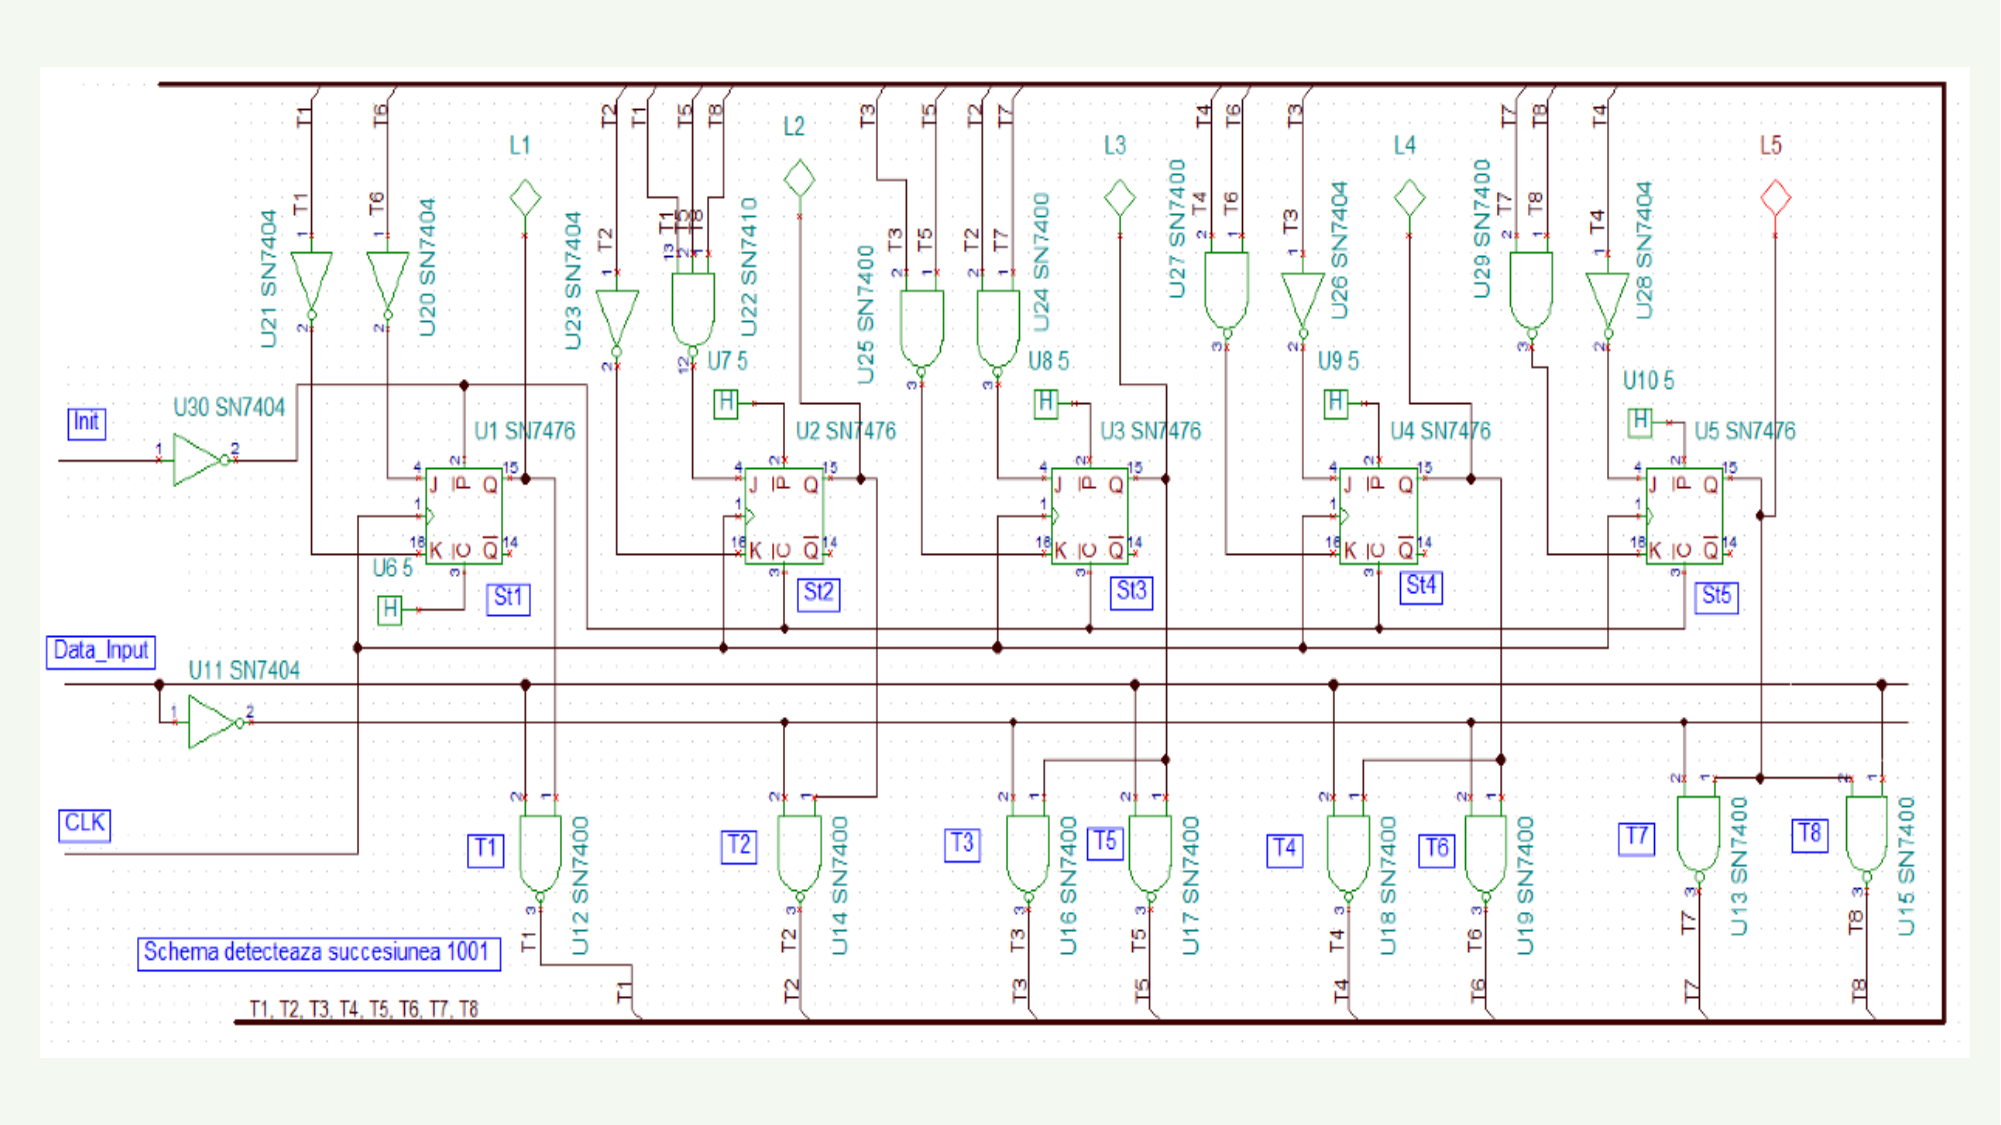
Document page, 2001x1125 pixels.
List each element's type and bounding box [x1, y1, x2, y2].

picture [40, 67, 1970, 1058]
